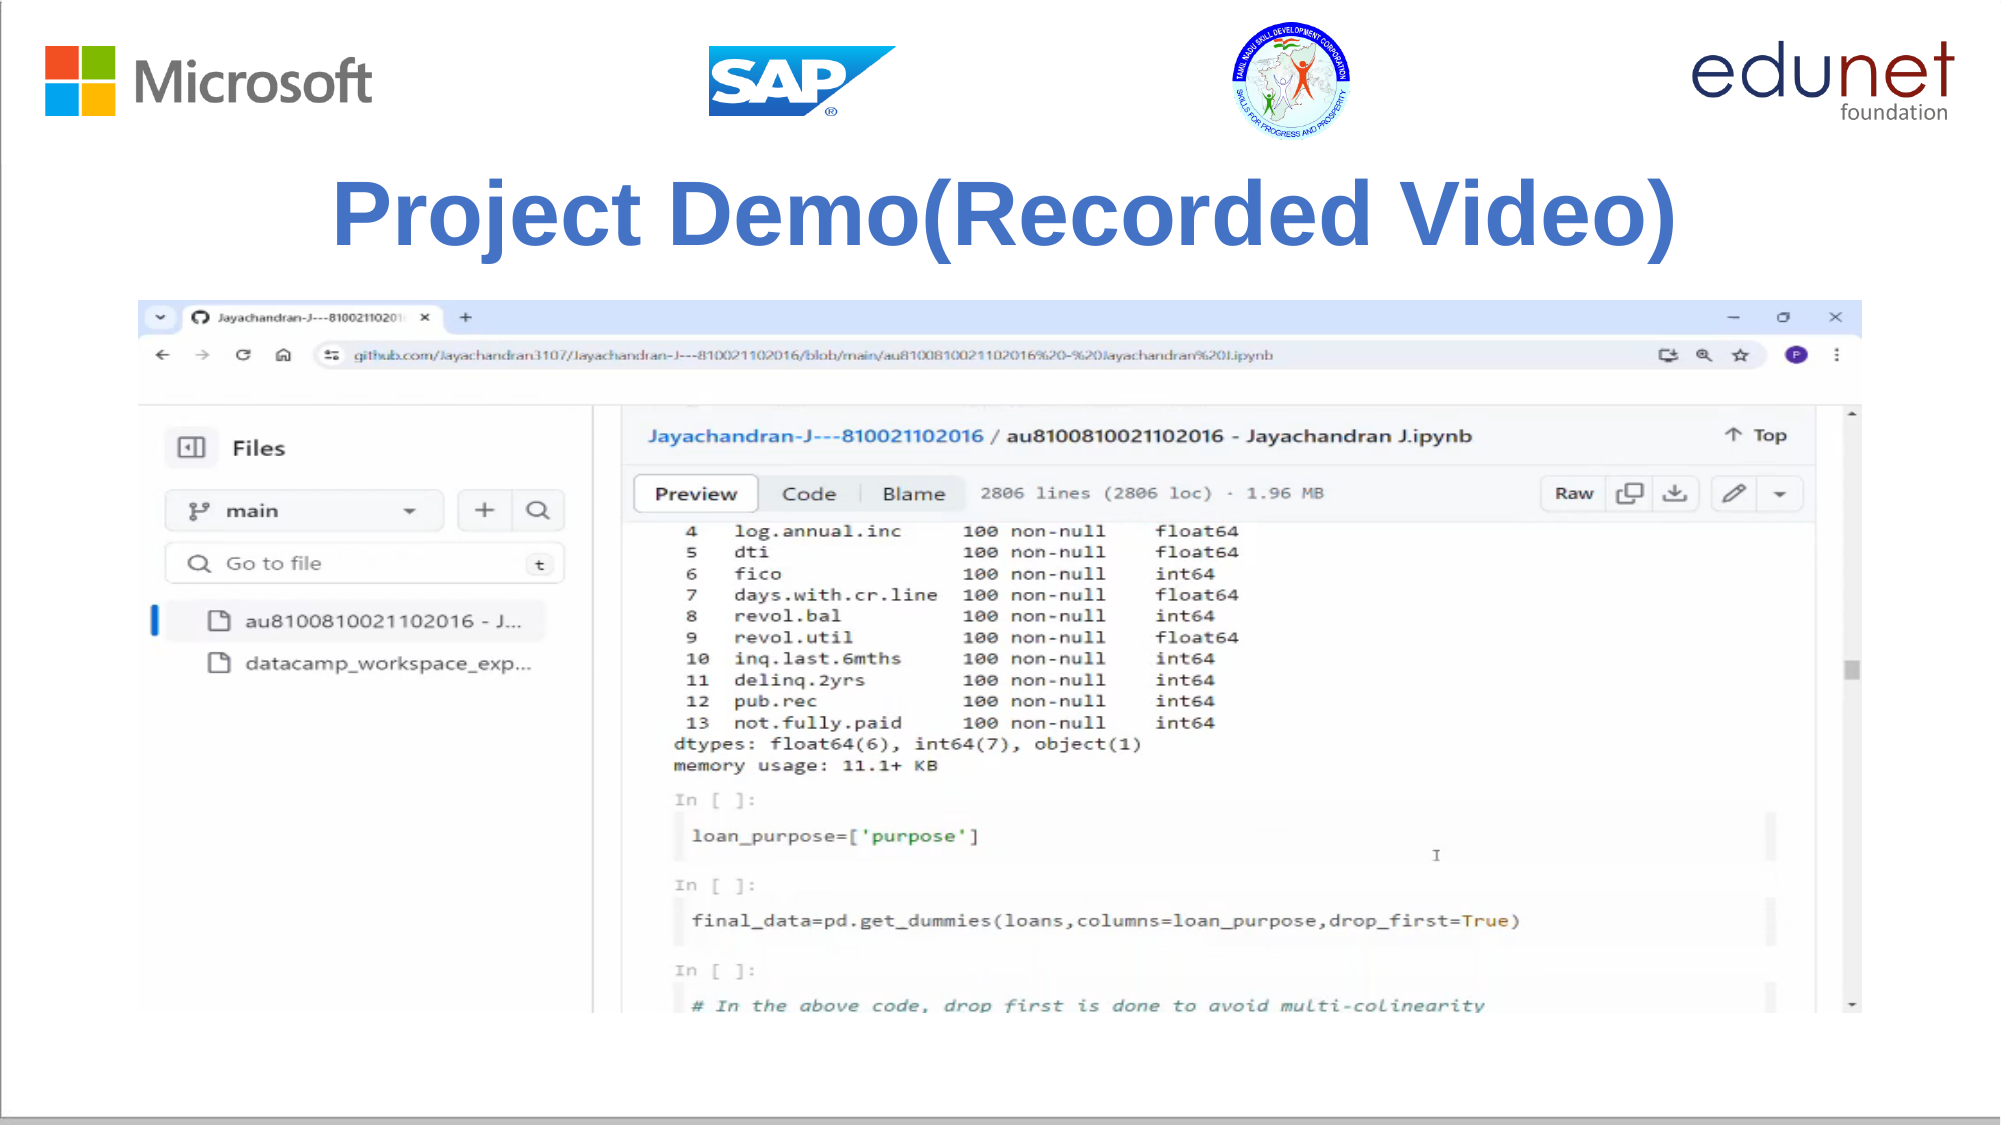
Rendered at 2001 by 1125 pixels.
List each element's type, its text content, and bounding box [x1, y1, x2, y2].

picture [881, 48, 896, 59]
picture [0, 0, 2001, 1125]
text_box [137, 299, 1863, 1014]
picture [1232, 22, 1350, 59]
picture [45, 46, 372, 116]
title Project Demo(Recorded Video) [137, 59, 1863, 278]
picture [1686, 37, 1957, 125]
